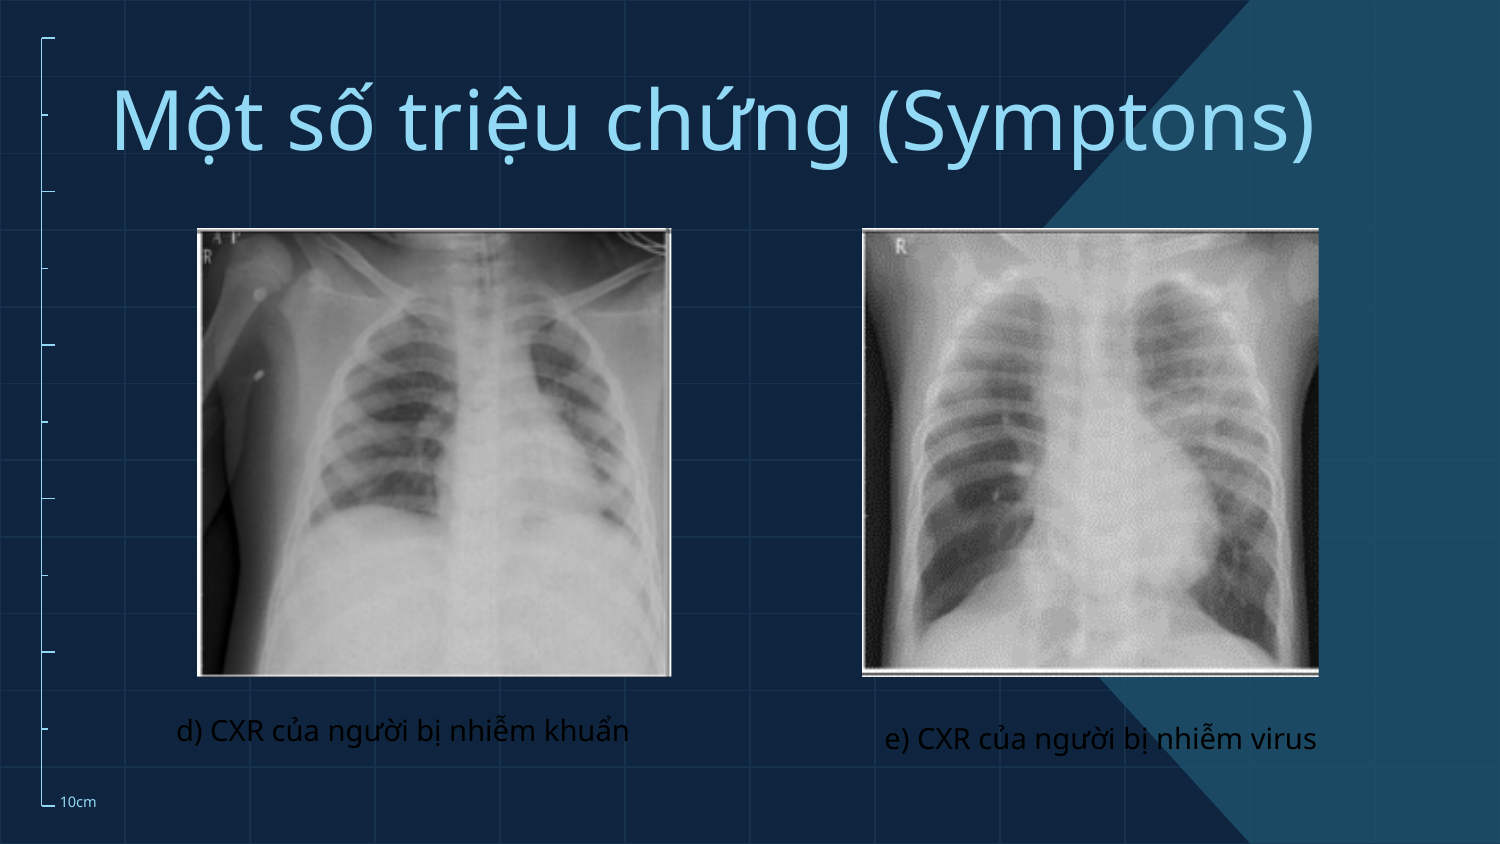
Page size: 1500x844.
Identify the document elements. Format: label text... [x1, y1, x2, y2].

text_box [794, 227, 1341, 772]
title Một số triệu chứng (Symptons) [94, 66, 1359, 161]
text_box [160, 227, 708, 764]
